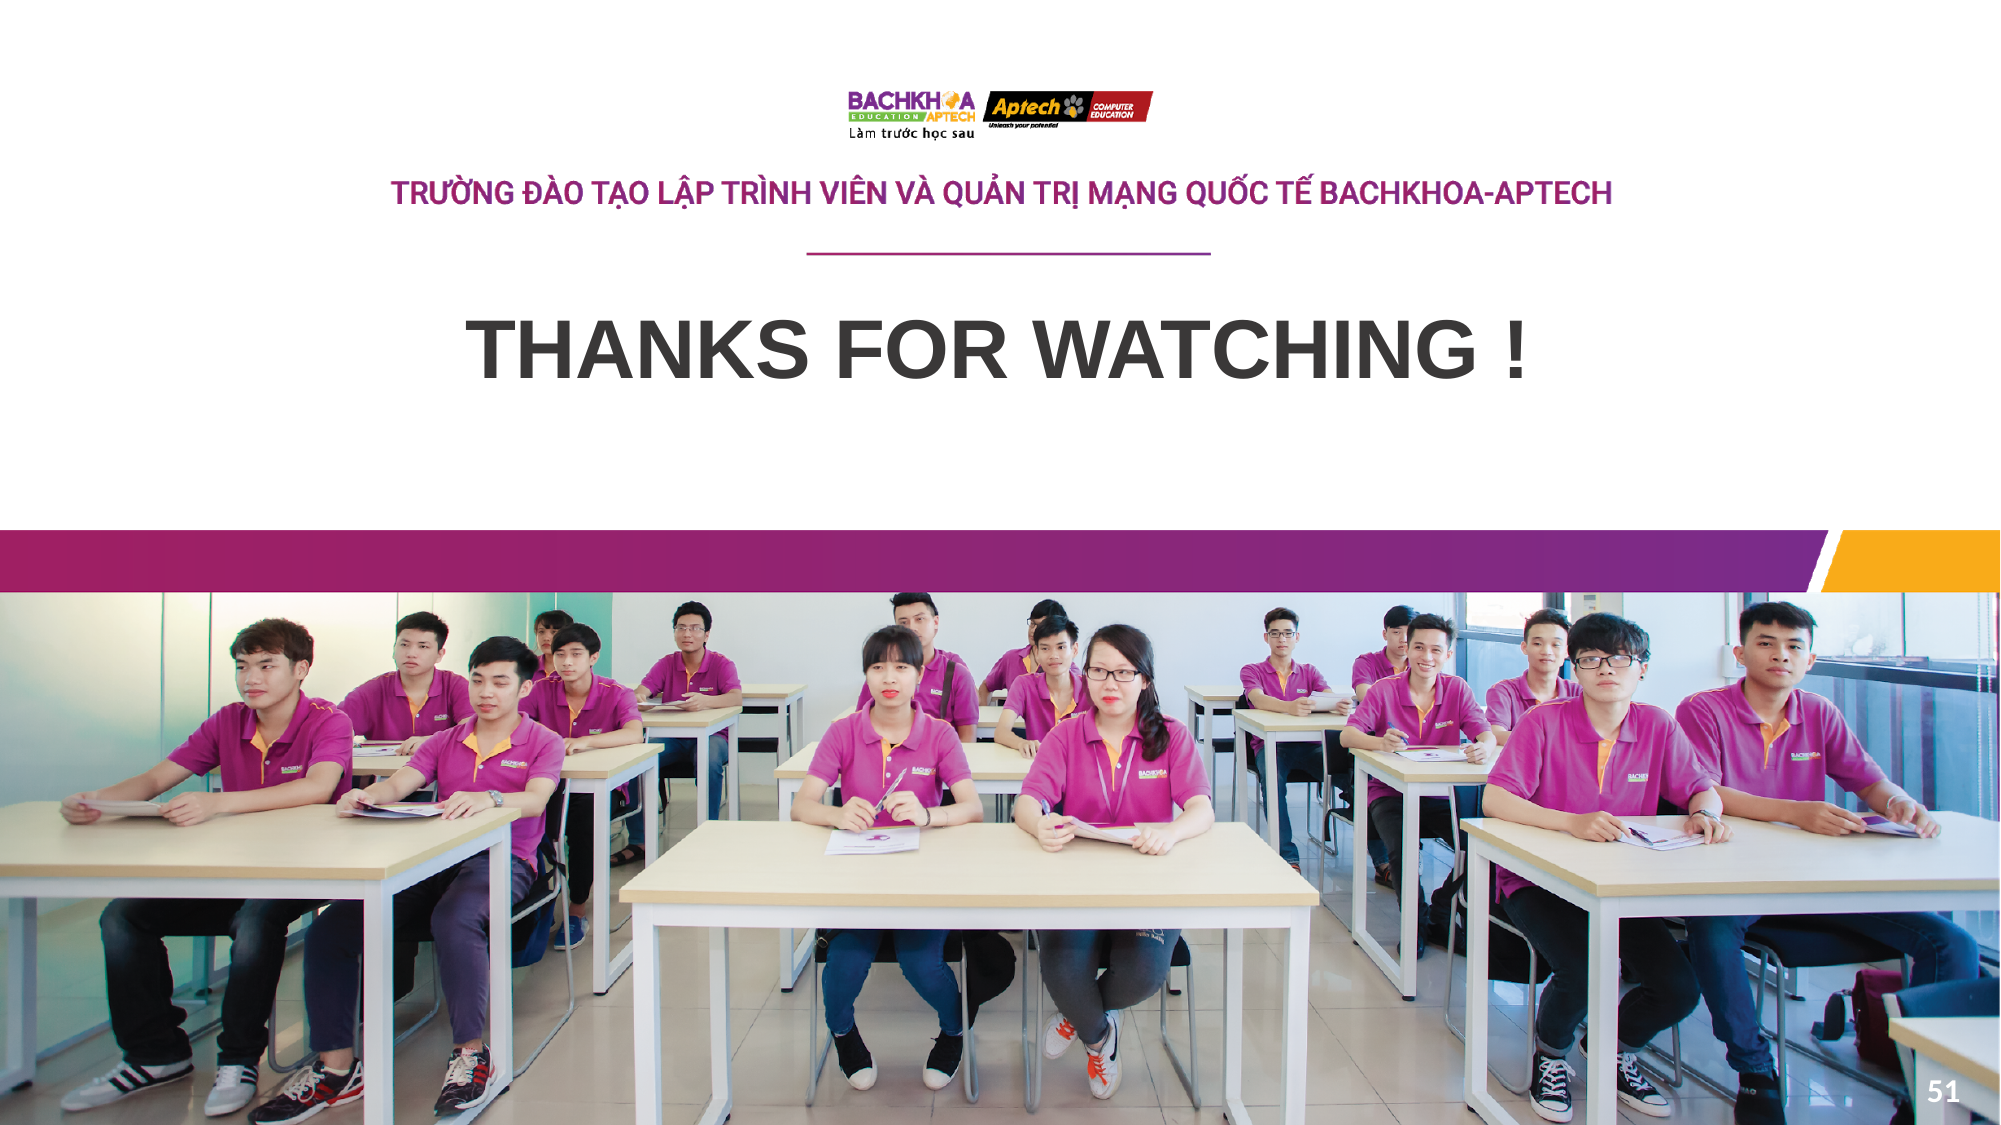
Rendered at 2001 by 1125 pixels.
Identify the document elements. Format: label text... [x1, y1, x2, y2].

text_box THANKS FOR WATCHING ! [449, 287, 1595, 404]
picture [0, 0, 2001, 1125]
slide_number ‹#› [1899, 1059, 1988, 1120]
